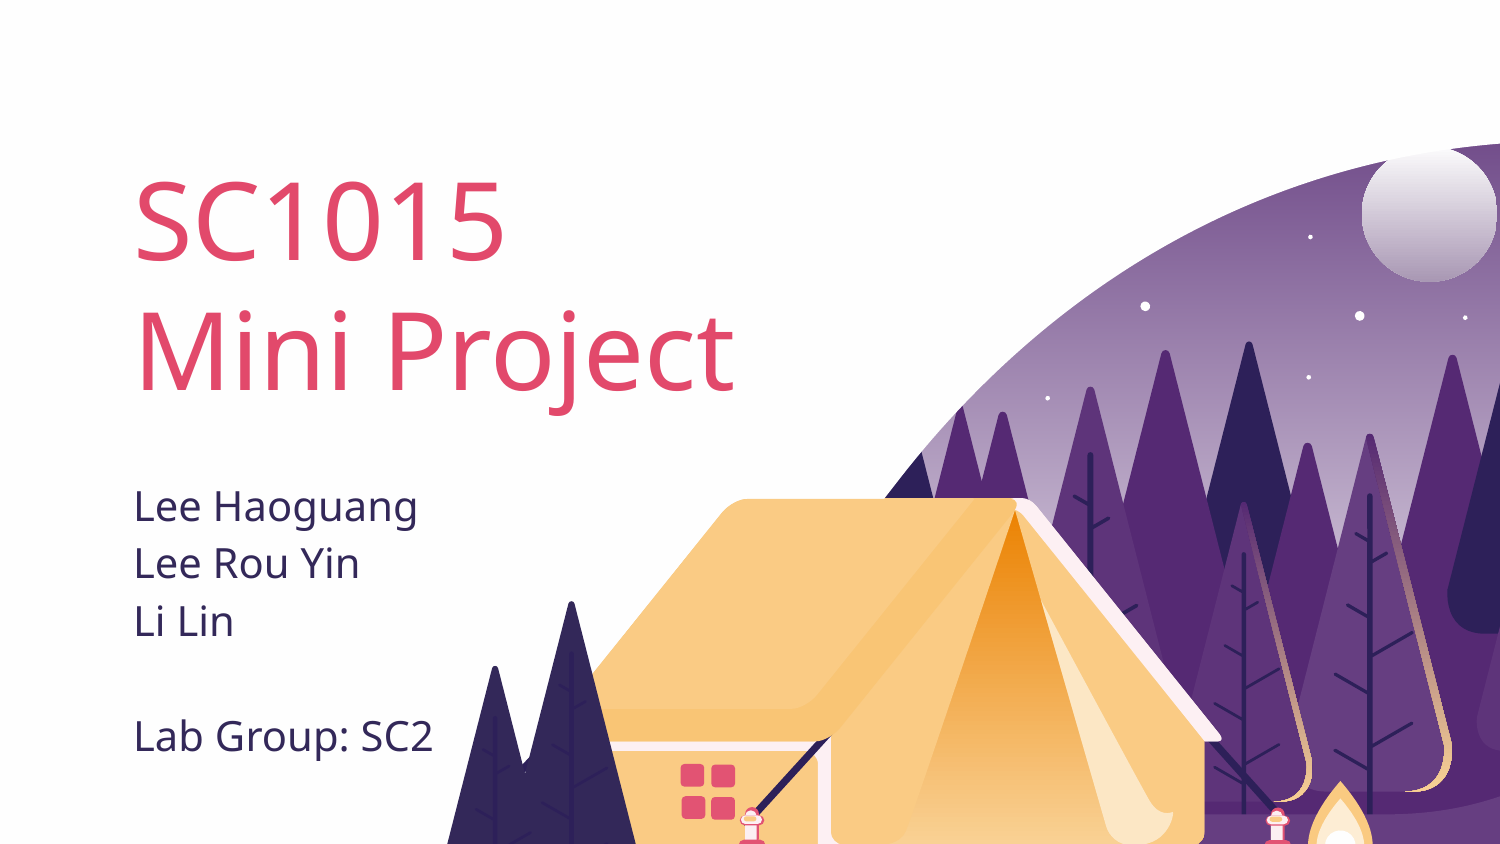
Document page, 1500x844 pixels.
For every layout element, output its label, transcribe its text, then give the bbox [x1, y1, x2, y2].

subtitle Lee Haoguang Lee Rou Yin Li Lin Lab Group: SC2 [118, 456, 692, 769]
title SC1015 Mini Project [118, 136, 769, 448]
